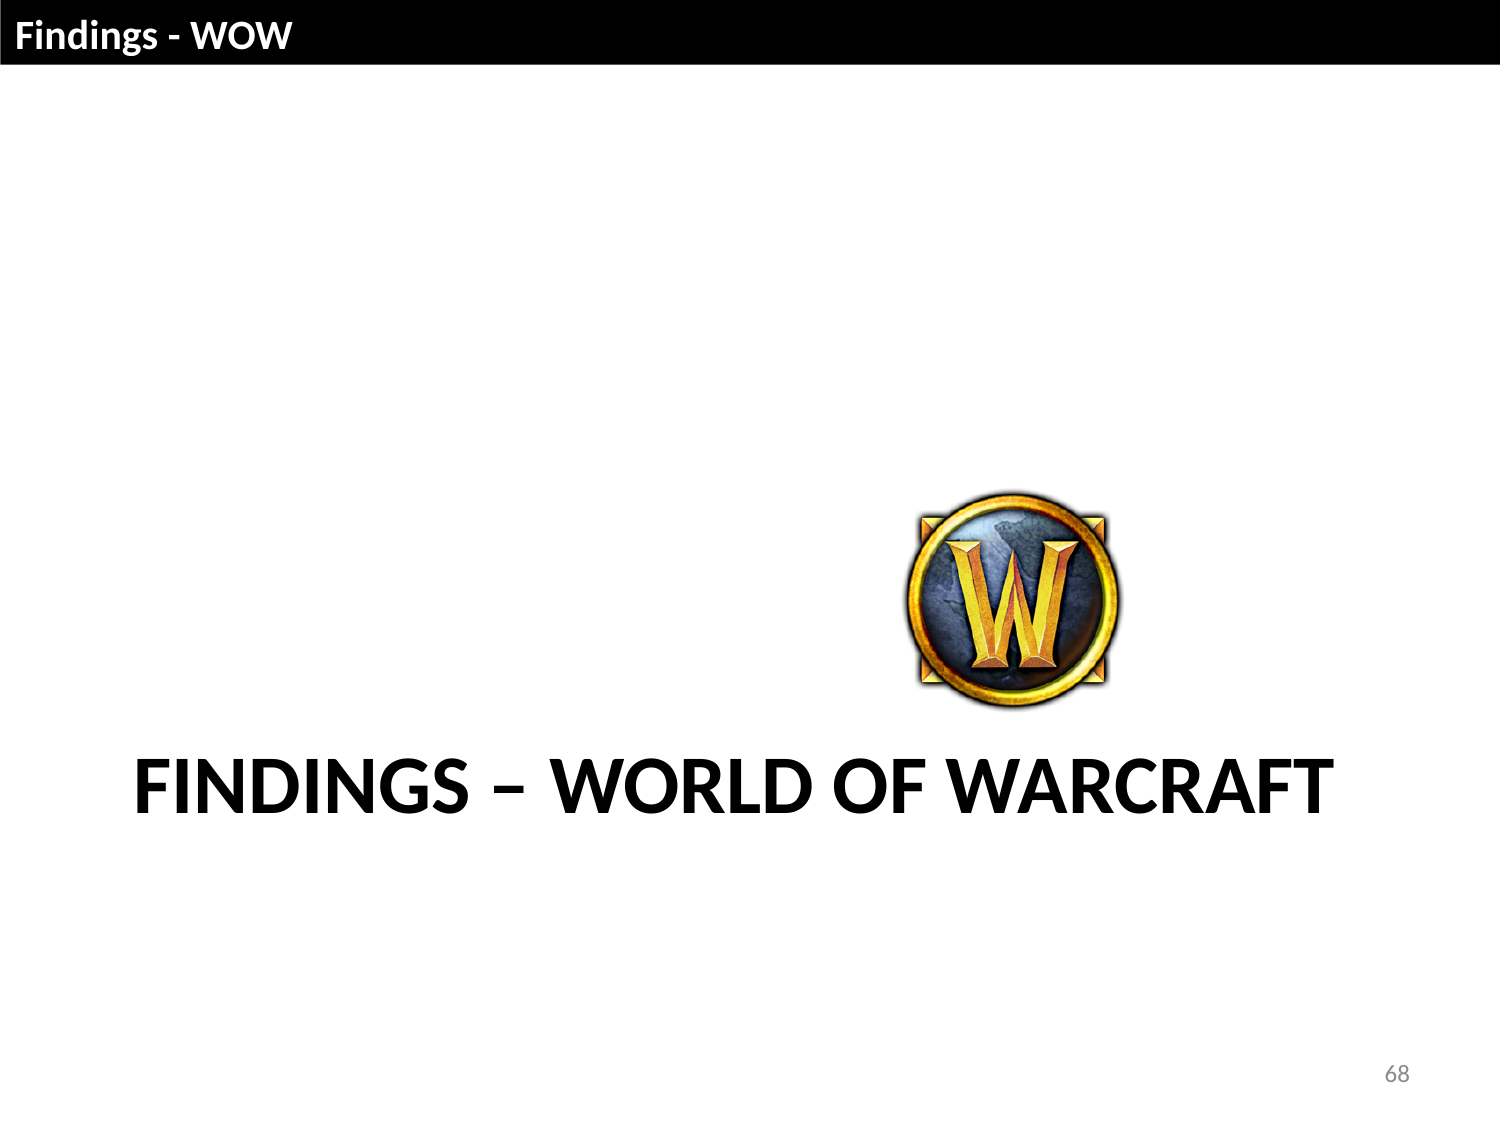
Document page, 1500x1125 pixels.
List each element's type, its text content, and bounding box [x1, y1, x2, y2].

slide_number 68 [1074, 1042, 1425, 1103]
title Findings – World of Warcraft [118, 722, 1394, 947]
picture [899, 487, 1126, 713]
text_box Findings - WOW [0, 0, 1500, 65]
